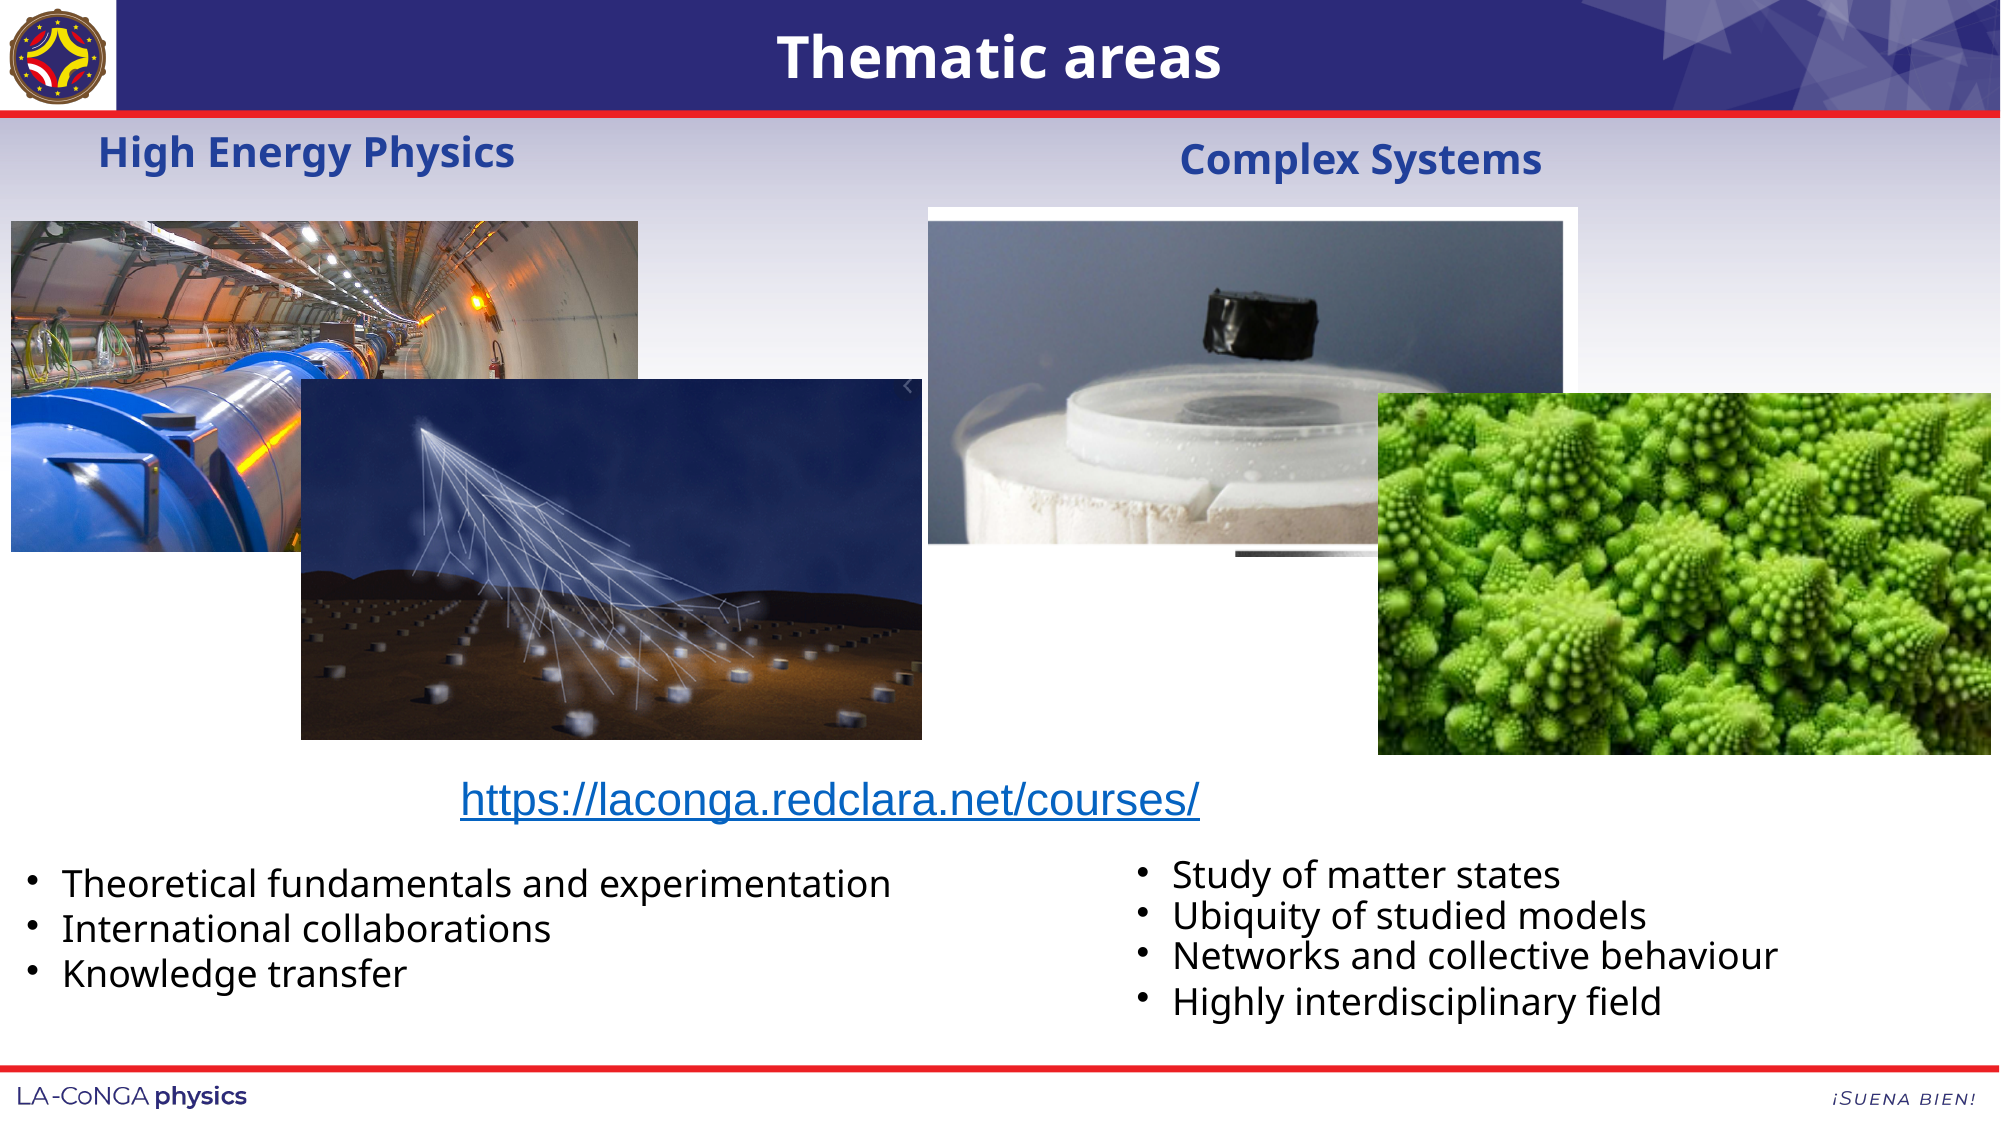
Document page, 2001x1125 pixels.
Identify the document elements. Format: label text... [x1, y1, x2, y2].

text_box https://laconga.redclara.net/courses/ [445, 762, 1663, 912]
picture [8, 7, 107, 106]
picture [0, 118, 2001, 756]
picture [1829, 1089, 1980, 1109]
text_box Theoretical fundamentals and experimentation International collaborations Knowledge transfer [11, 852, 1122, 1093]
text_box Study of matter states Ubiquity of studied models Networks and collective behaviour Highly interdisciplinary field [1121, 848, 1991, 1089]
picture [1535, 0, 2001, 110]
text_box Thematic areas [136, 12, 1862, 101]
text_box Complex Systems [1164, 125, 1791, 219]
text_box High Energy Physics [82, 118, 710, 212]
picture [15, 1093, 247, 1111]
